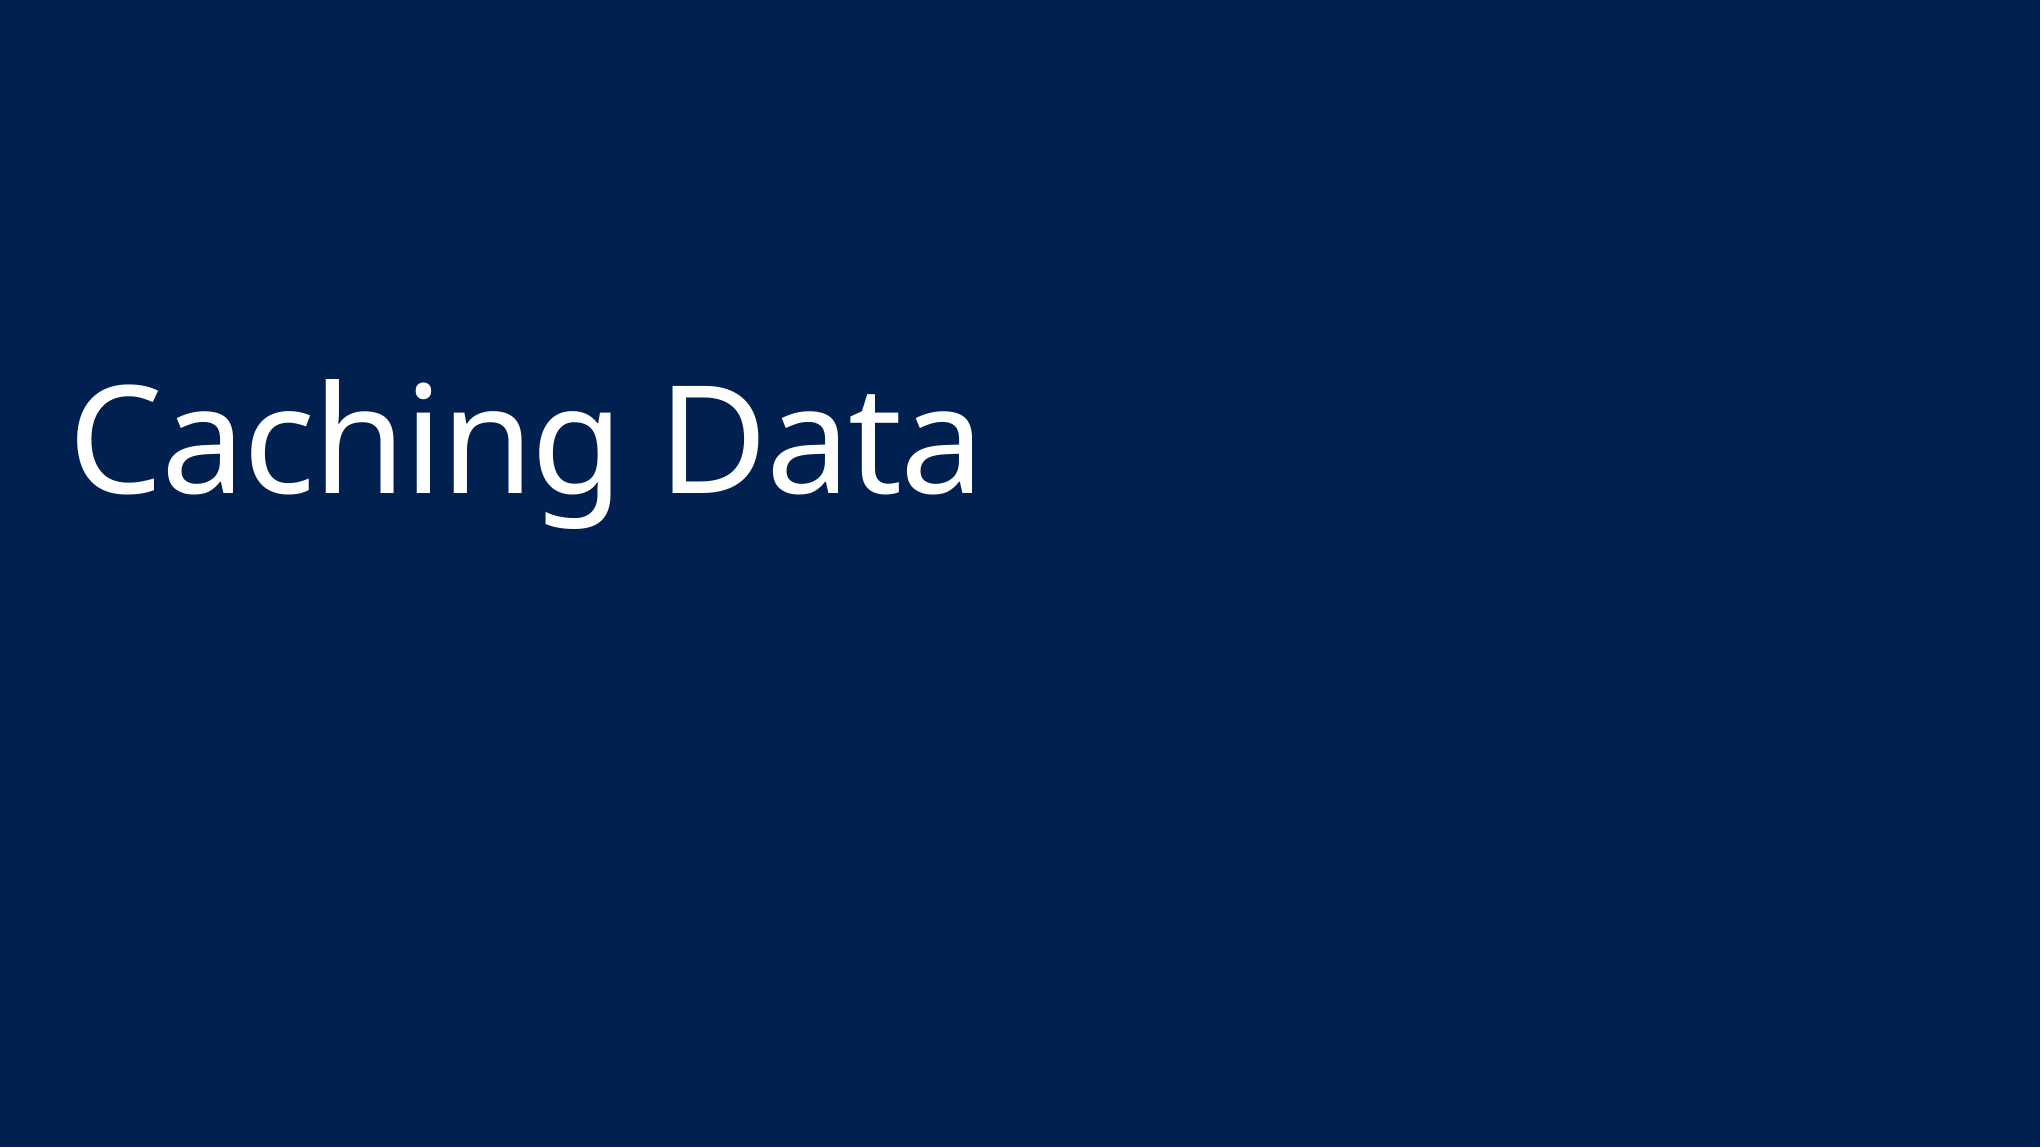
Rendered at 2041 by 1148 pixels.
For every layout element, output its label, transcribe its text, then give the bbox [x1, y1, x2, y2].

title Caching Data [45, 348, 1996, 707]
